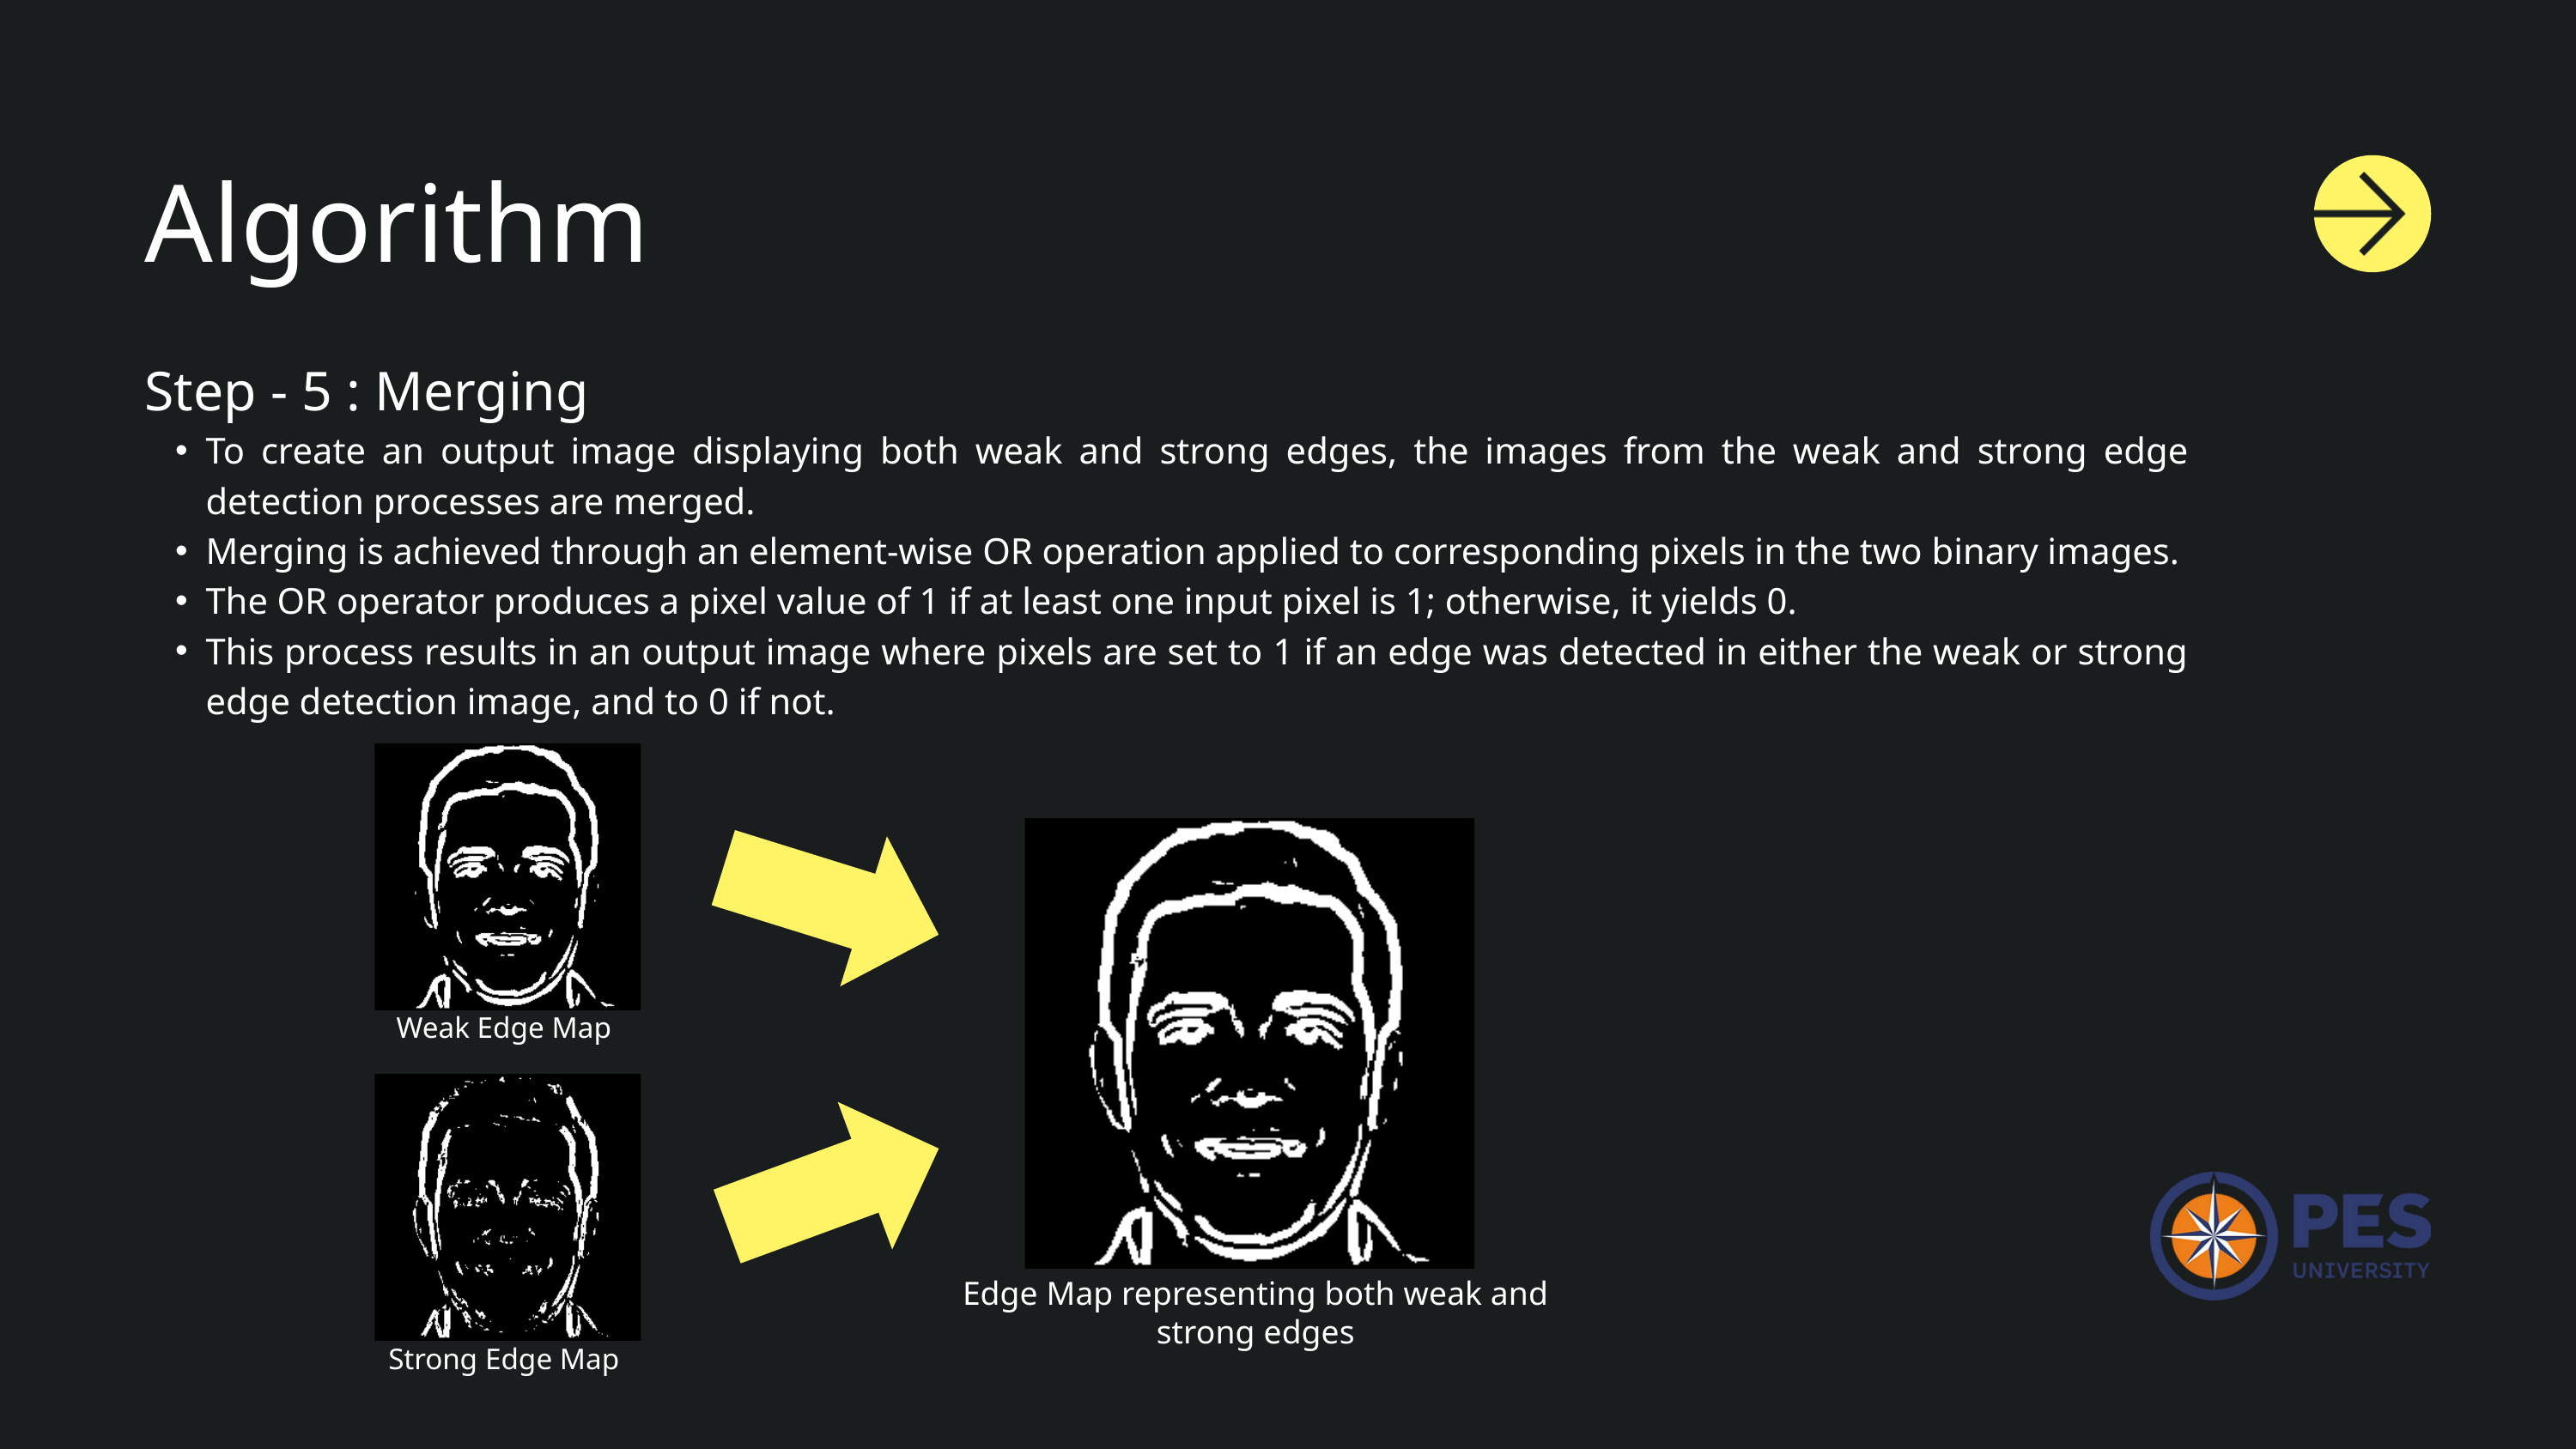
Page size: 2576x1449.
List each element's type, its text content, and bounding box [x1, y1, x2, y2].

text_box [144, 155, 2190, 814]
text_box Strong Edge Map [330, 1341, 685, 1375]
text_box [1024, 823, 1475, 1269]
text_box [374, 1074, 641, 1341]
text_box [718, 822, 945, 980]
text_box [2150, 1172, 2432, 1300]
text_box Edge Map representing both weak and strong edges [962, 1273, 1550, 1351]
text_box [374, 823, 641, 1009]
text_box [2311, 155, 2432, 273]
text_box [720, 1108, 946, 1267]
text_box Weak Edge Map [330, 1009, 685, 1045]
